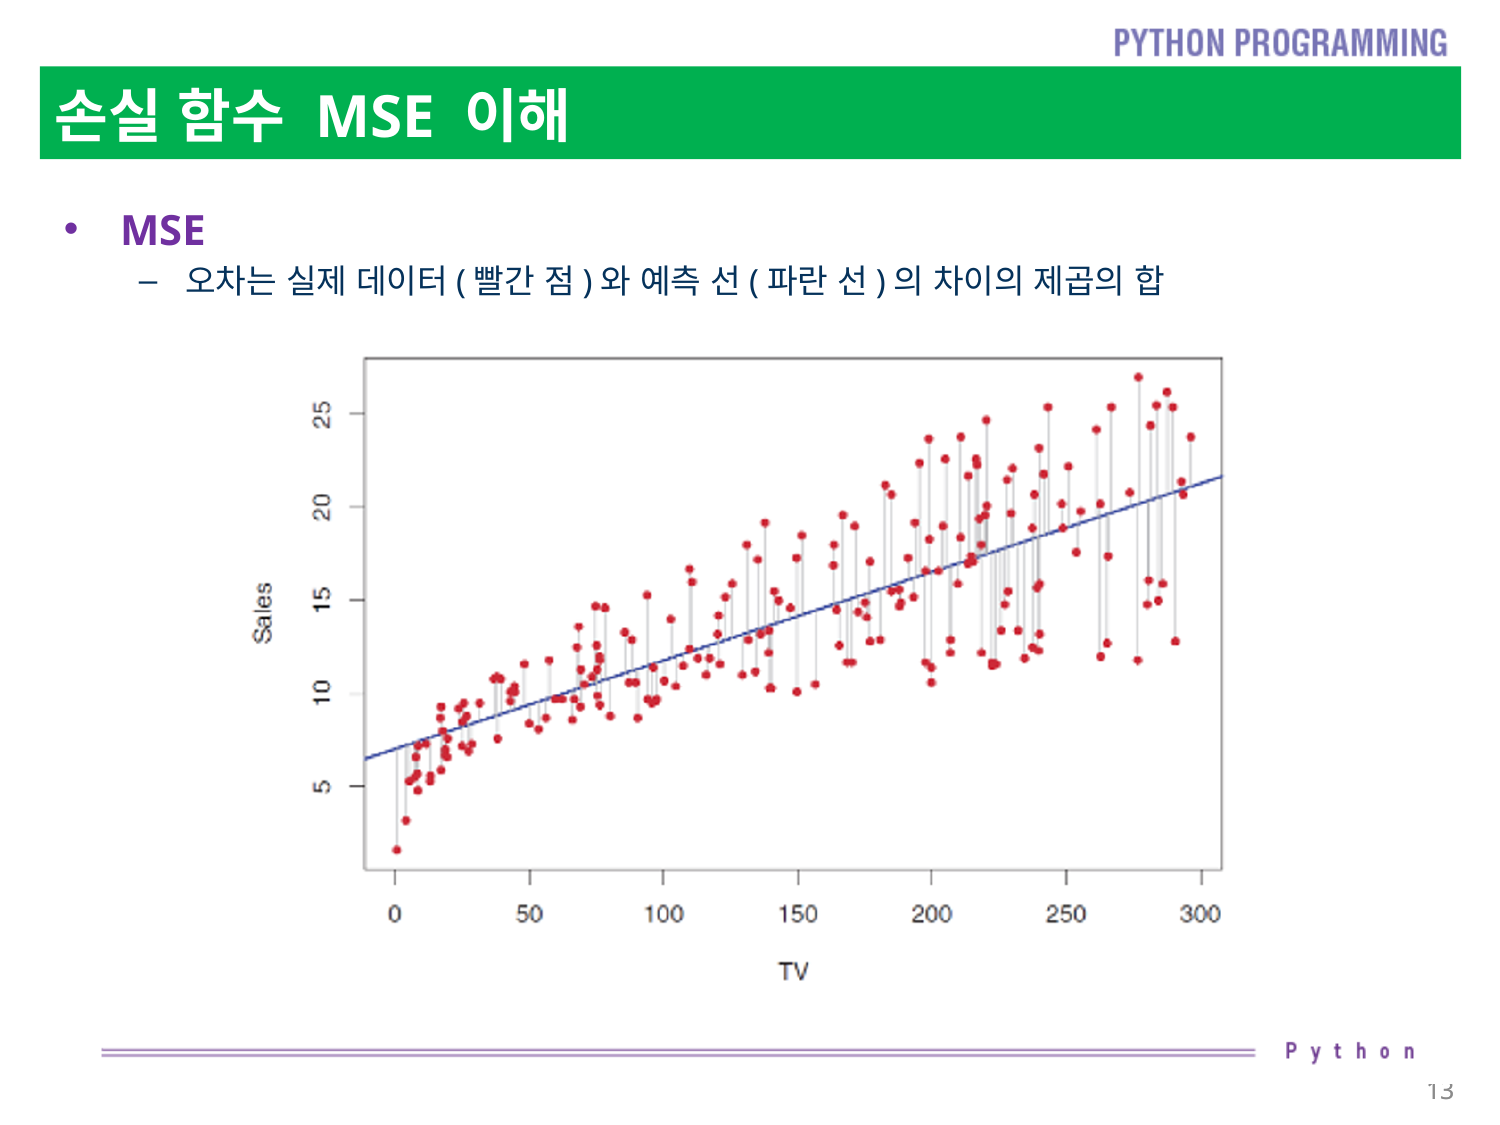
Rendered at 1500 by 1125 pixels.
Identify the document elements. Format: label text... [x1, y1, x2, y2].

picture [18, 1020, 1483, 1084]
slide_number 13 [1119, 1071, 1470, 1112]
picture [239, 345, 1245, 994]
picture [1106, 13, 1462, 66]
list MSE 오차는 실제 데이터(빨간 점)와 예측 선(파란 선)의 차이의 제곱의 합 [48, 195, 1461, 1041]
title 손실 함수 MSE 이해 [39, 76, 1444, 152]
